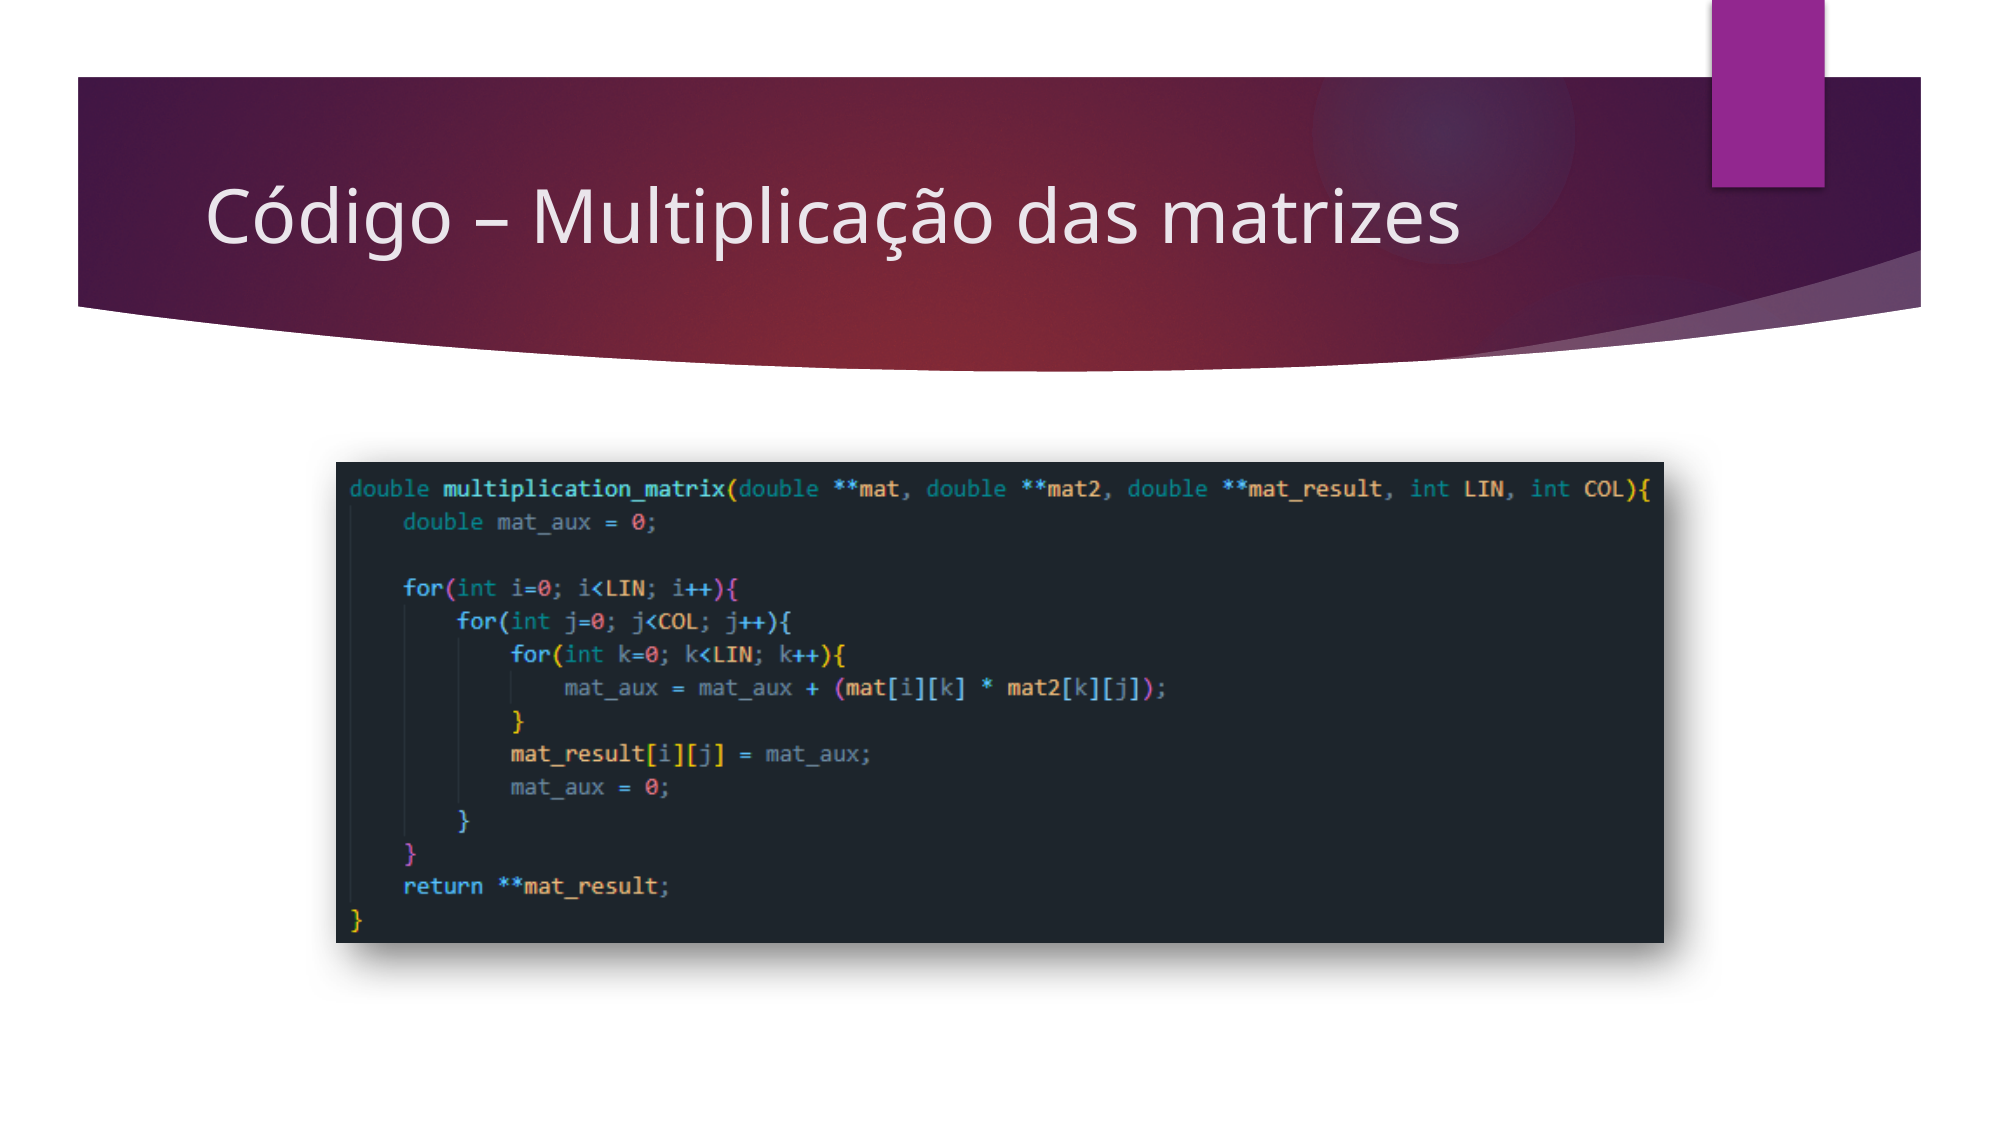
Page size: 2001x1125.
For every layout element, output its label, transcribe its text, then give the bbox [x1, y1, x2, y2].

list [336, 461, 1664, 943]
title Código – Multiplicação das matrizes [189, 155, 1627, 272]
